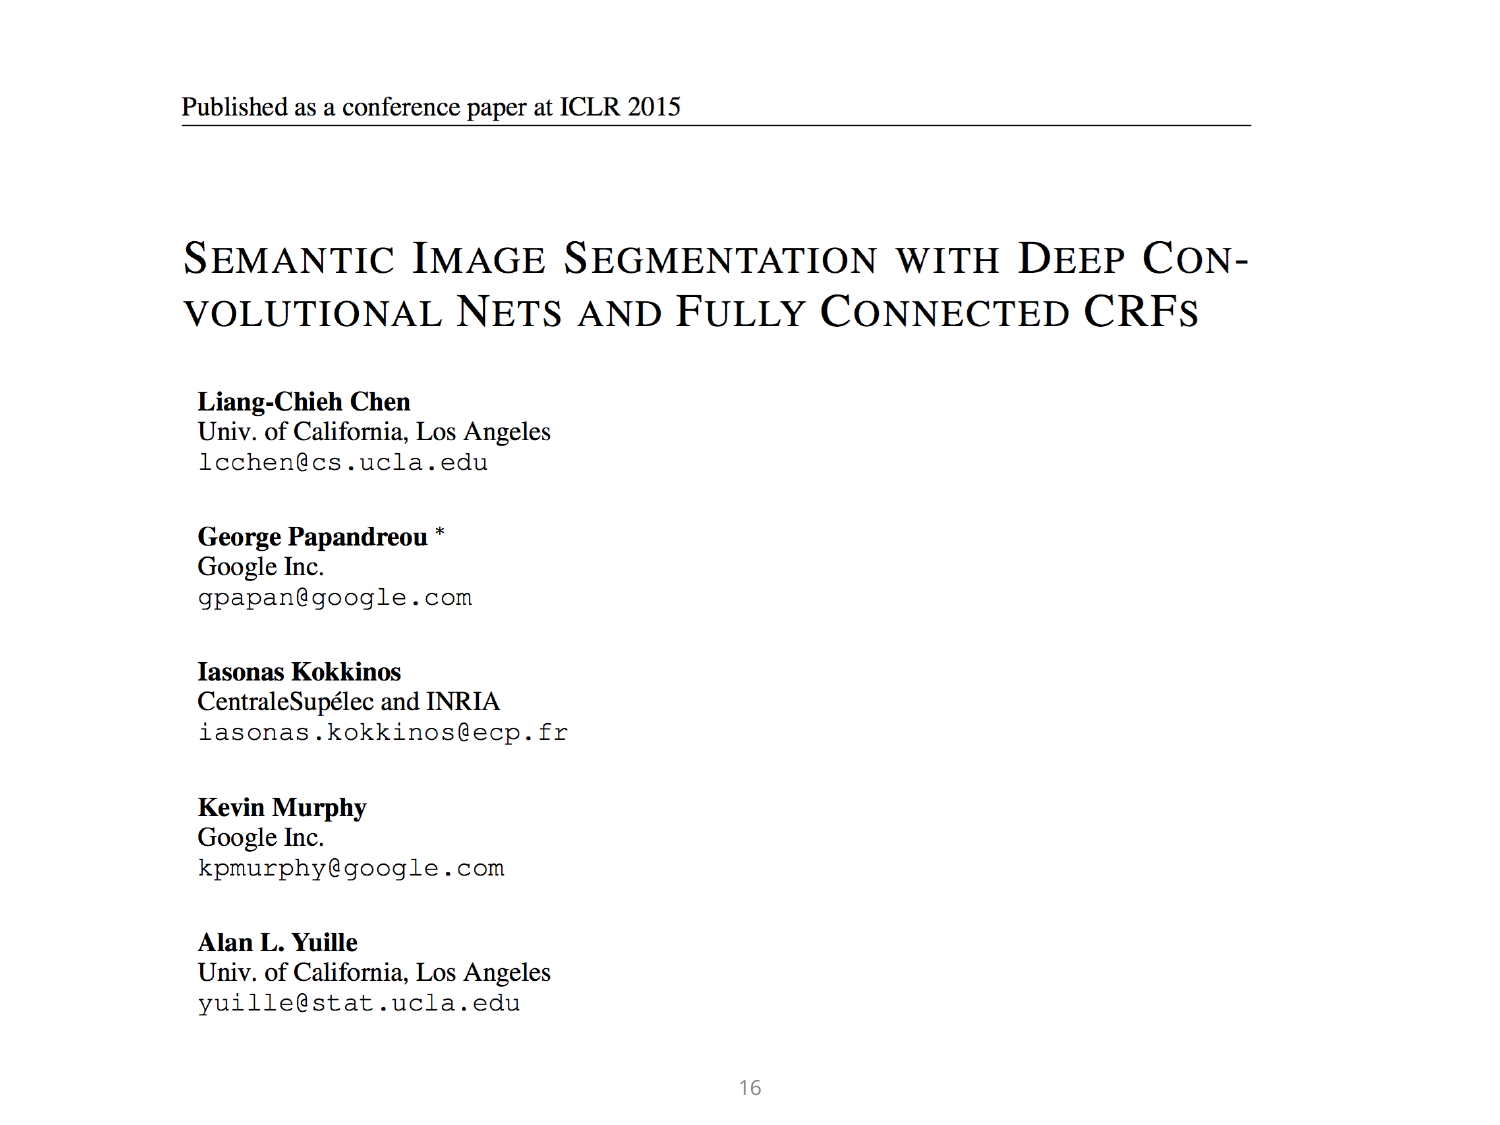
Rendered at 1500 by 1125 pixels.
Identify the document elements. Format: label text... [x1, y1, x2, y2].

picture [147, 62, 1353, 1047]
slide_number 16 [575, 1058, 925, 1119]
